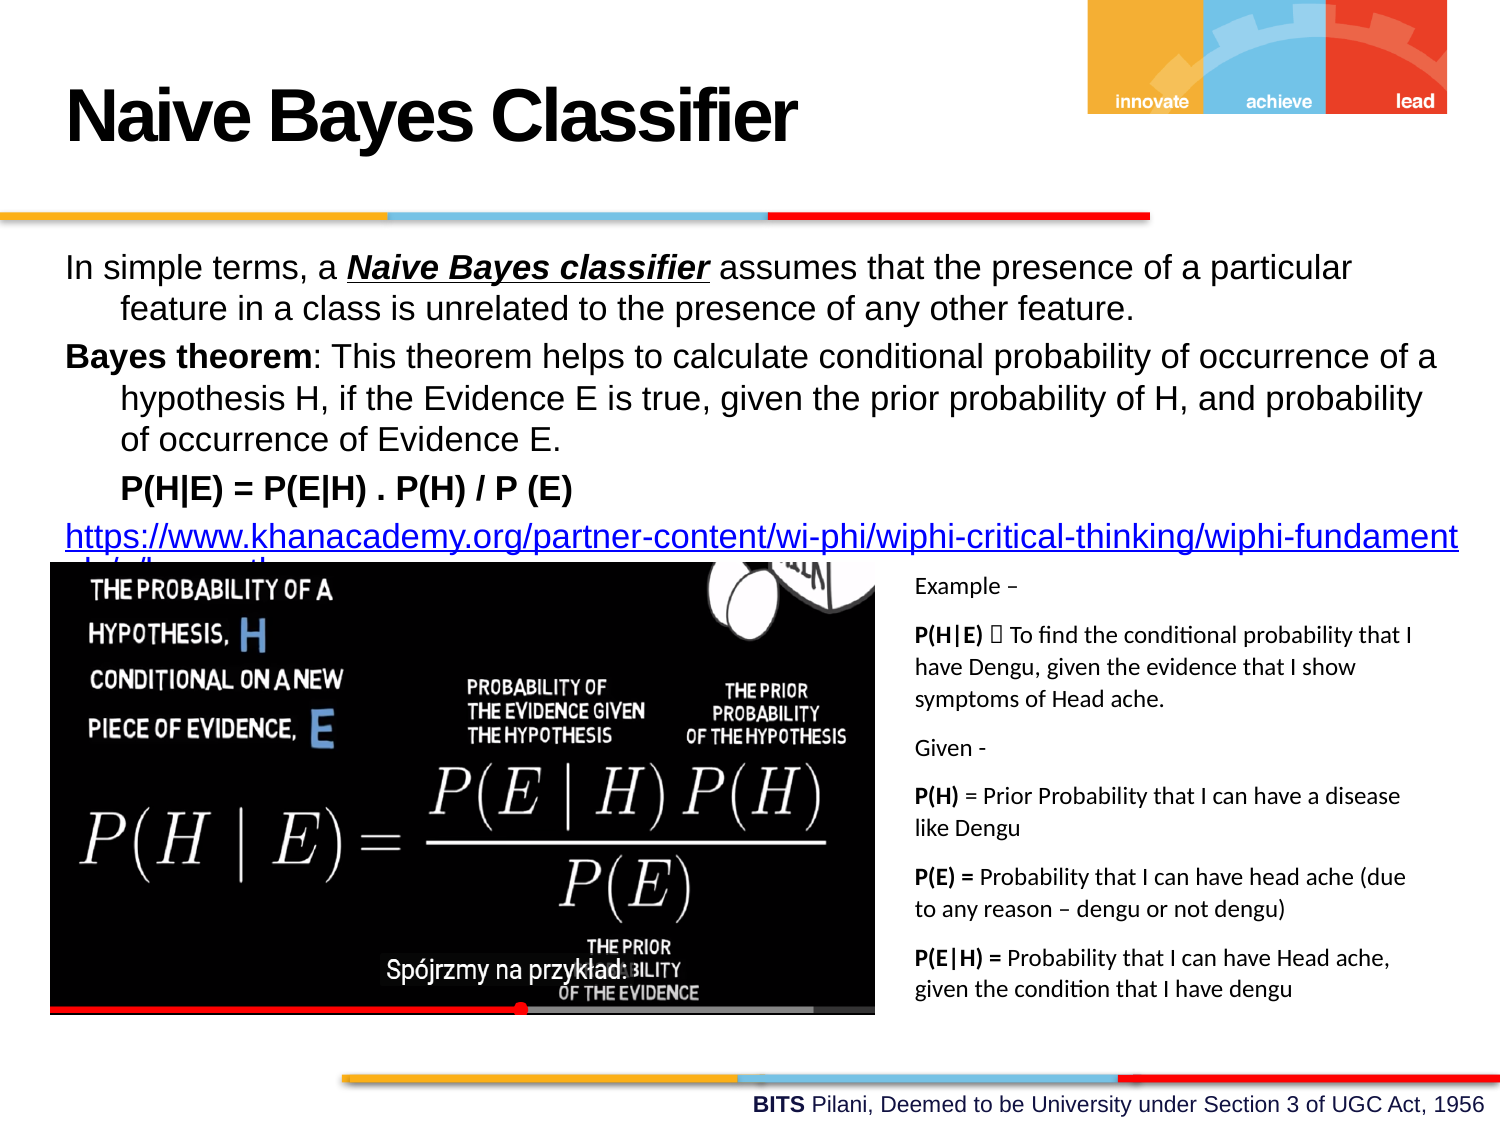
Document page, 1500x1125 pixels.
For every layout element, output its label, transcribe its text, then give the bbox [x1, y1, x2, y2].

list Naive Bayes Classifier [50, 24, 1088, 213]
text_box Example – P(H|E)  To find the conditional probability that I have Dengu, given the evidence that I show symptoms of Head ache. Given - P(H) = Prior Probability that I can have a disease like Dengu P(E) = Probability that I can have head ache (due to any reason – dengu or not dengu) P(E|H) = Probability that I can have Head ache, given the condition that I have dengu [899, 560, 1438, 1011]
list In simple terms, a Naive Bayes classifier assumes that the presence of a particular feature in a class is unrelated to the presence of any other feature. Bayes theorem: This theorem helps to calculate conditional probability of occurrence of a hypothesis H, if the Evidence E is true, given the prior probability of H, and probability of occurrence of Evidence E. P(H|E) = P(E|H) . P(H) / P (E) https://www.khanacademy.org/partner-content/wi-phi/wiphi-critical-thinking/wiphi-fundamentals/v/bayes-theorem [50, 237, 1475, 563]
picture [1087, 0, 1448, 114]
picture [49, 562, 876, 1015]
